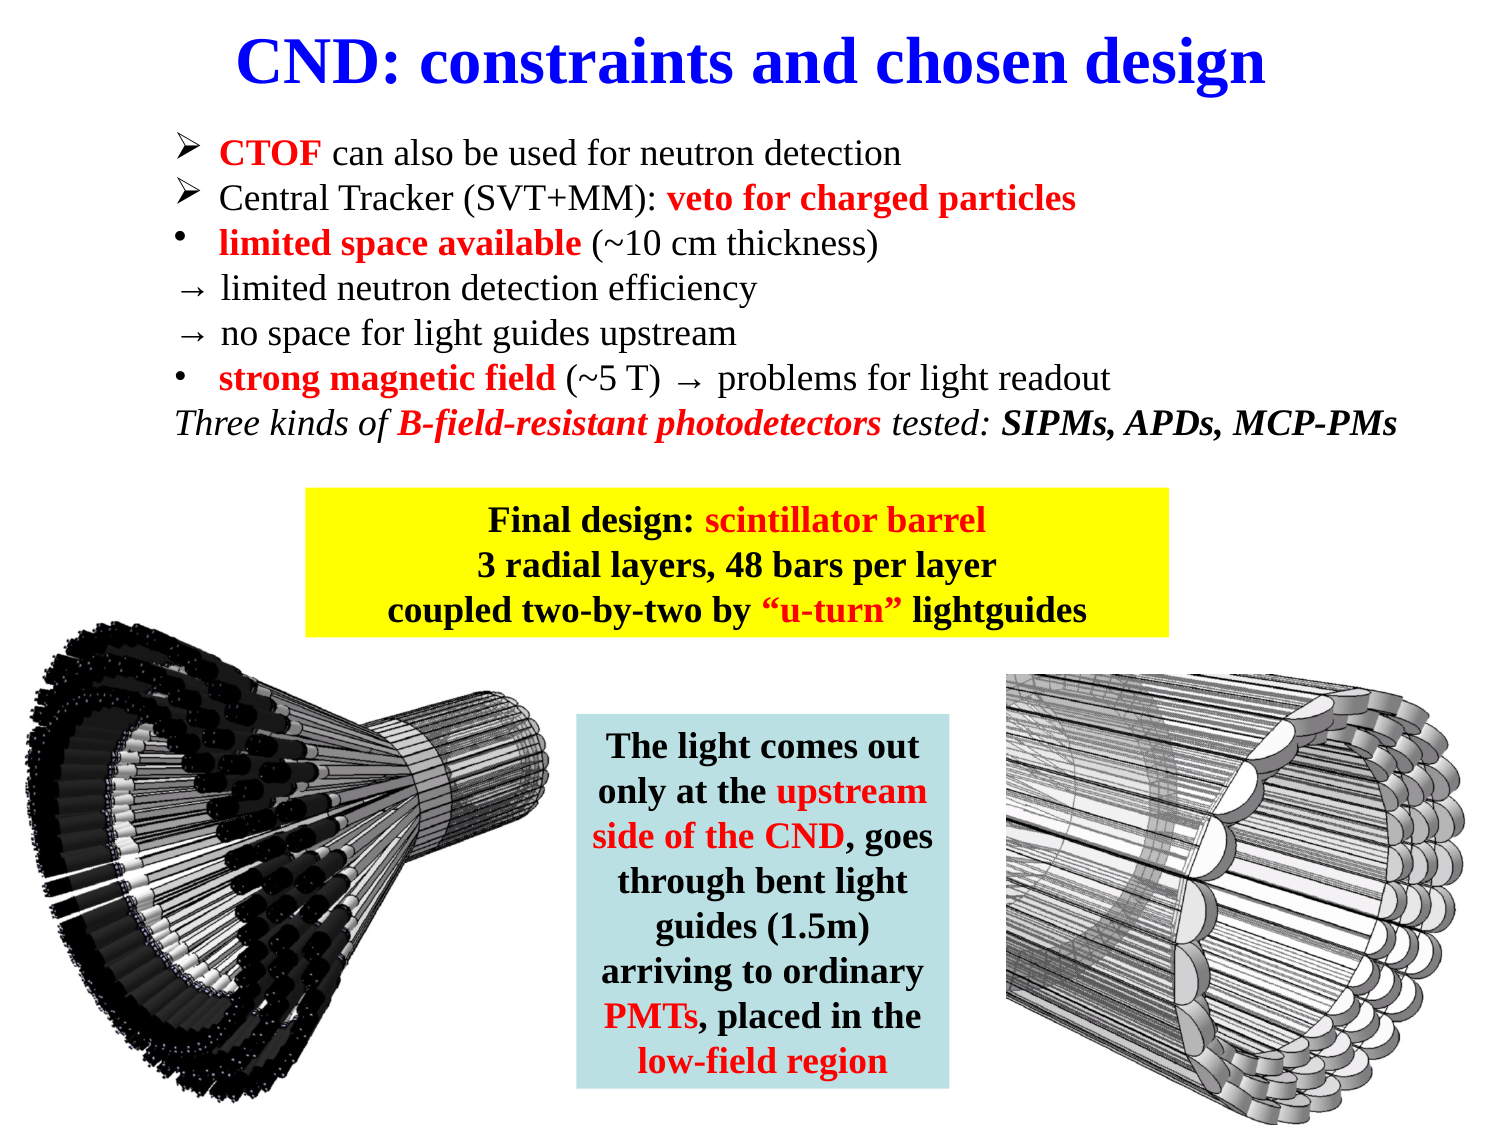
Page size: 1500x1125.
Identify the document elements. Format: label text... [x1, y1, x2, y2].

text_box Final design: scintillator barrel 3 radial layers, 48 bars per layer coupled two-by-two by “u-turn” lightguides [305, 487, 1169, 638]
picture [0, 606, 573, 1119]
text_box CTOF can also be used for neutron detection Central Tracker (SVT+MM): veto for charged particles limited space available (~10 cm thickness) limited neutron detection efficiency no space for light guides upstream strong magnetic field (~5 T) → problems for light readout Three kinds of B-field-resistant photodetectors tested: SIPMs, APDs, MCP-PMs [159, 120, 1443, 451]
text_box The light comes out only at the upstream side of the CND, goes through bent light guides (1.5m) arriving to ordinary PMTs, placed in the low-field region [578, 713, 950, 1089]
title CND: constraints and chosen design [76, 0, 1428, 133]
picture [1005, 674, 1500, 1125]
